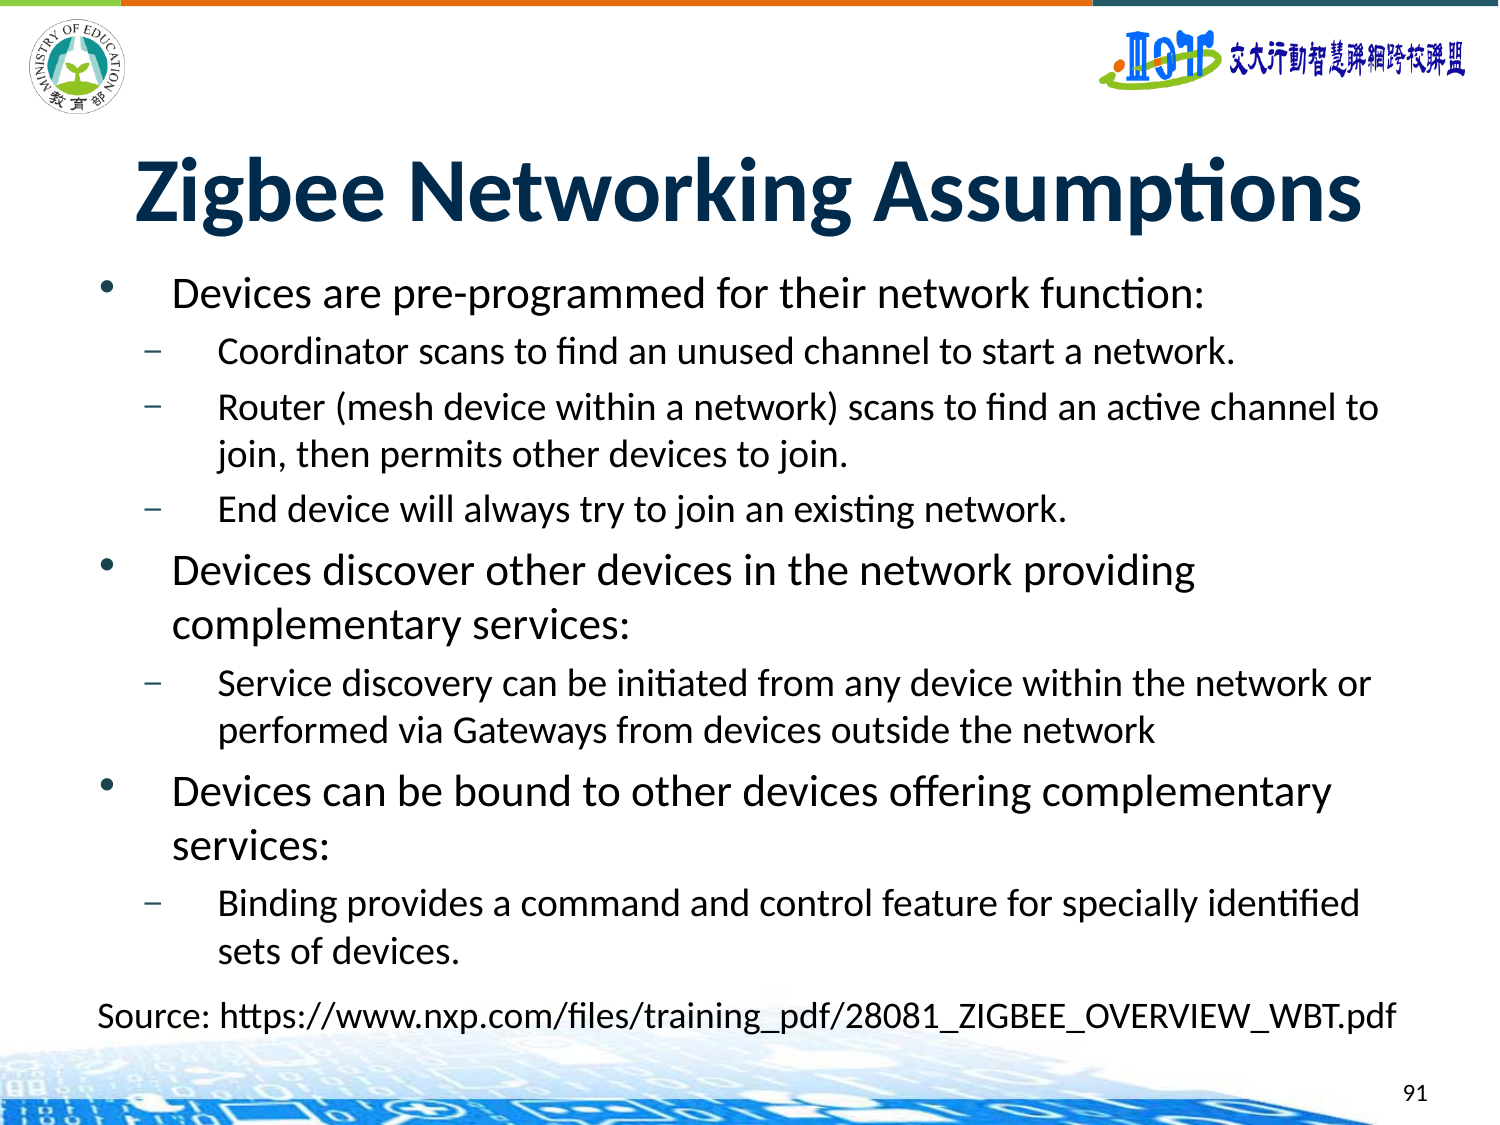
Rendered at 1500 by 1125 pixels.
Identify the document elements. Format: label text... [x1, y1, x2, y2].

picture [0, 987, 1377, 1125]
text_box Source: https://www.nxp.com/files/training_pdf/28081_ZIGBEE_OVERVIEW_WBT.pdf [82, 983, 1414, 1043]
picture [1099, 30, 1465, 90]
slide_number 91 [1387, 1069, 1484, 1125]
list Devices are pre-programmed for their network function: Coordinator scans to find an unused channel to start a network. Router (mesh device within a network) scans to find an active channel to join, then permits other devices to join. End device will always try to join an existing network. Devices discover other devices in the network providing complementary services: Service discovery can be initiated from any device within the network or performed via Gateways from devices outside the network Devices can be bound to other devices offering complementary services: Binding provides a command and control feature for specially identified sets of devices. [84, 255, 1435, 982]
picture [29, 19, 125, 114]
title Zigbee Networking Assumptions [75, 101, 1425, 268]
